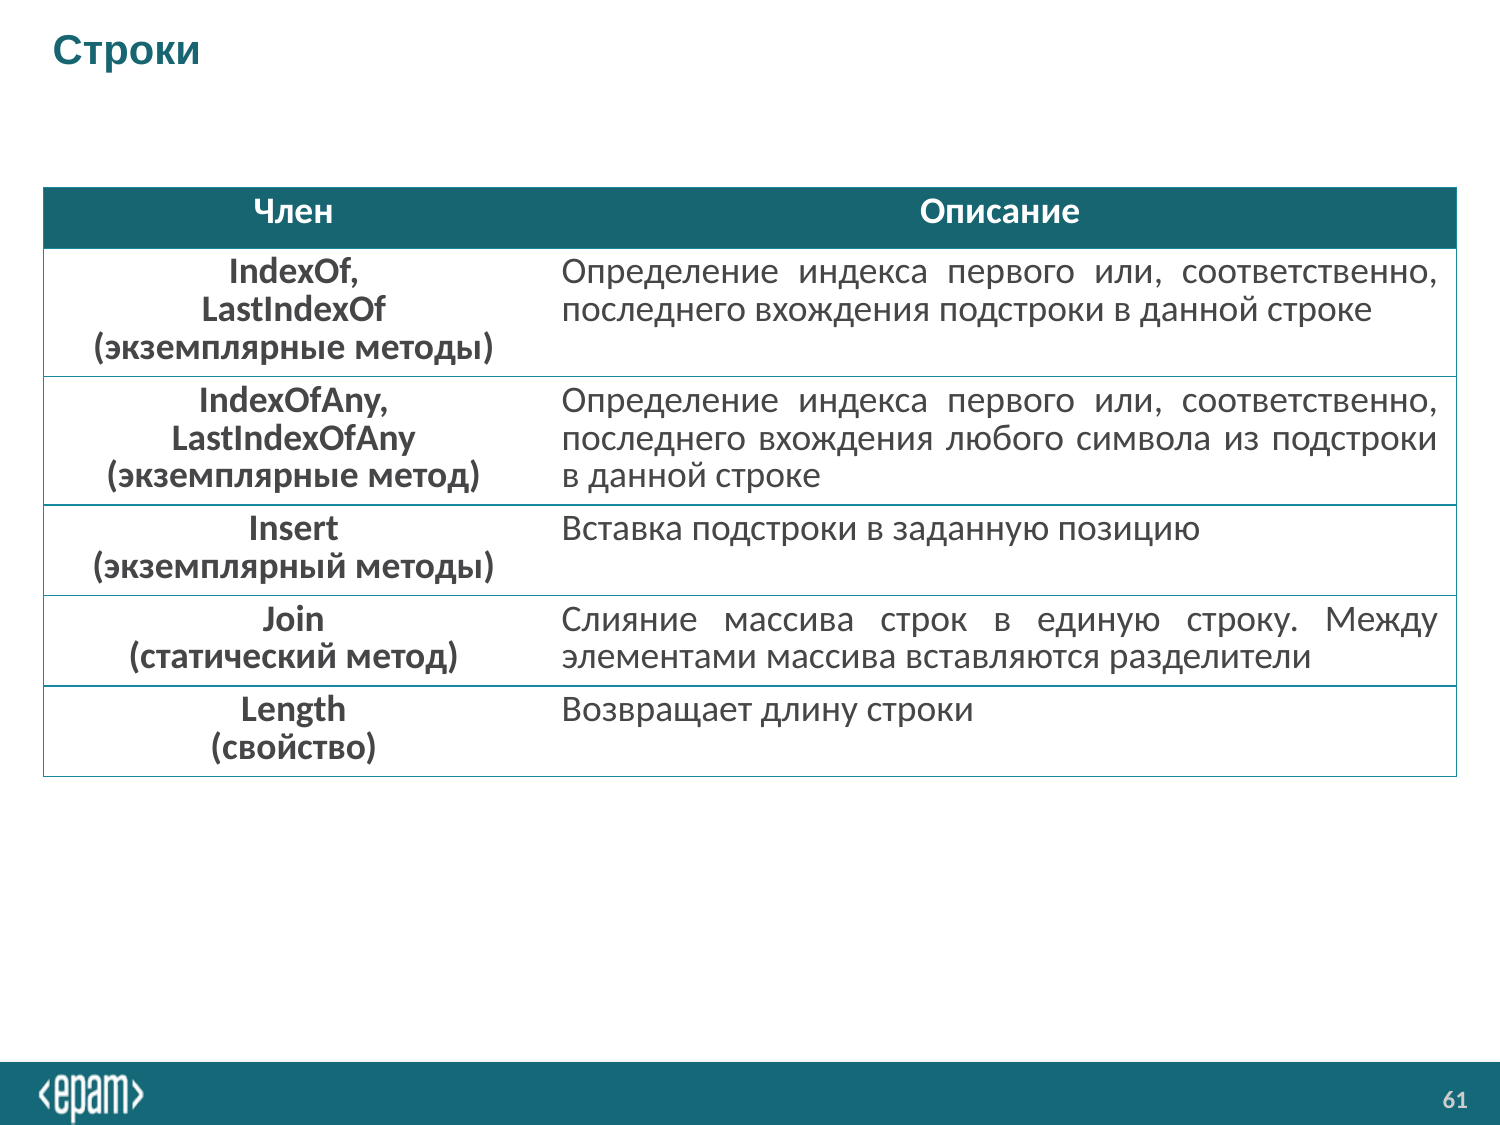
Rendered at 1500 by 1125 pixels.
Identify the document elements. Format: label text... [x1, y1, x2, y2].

table_cell Определение индекса первого или, соответственно, последнего вхождения любого символа из подстроки в данной строке [544, 377, 1456, 504]
table_header Описание [544, 188, 1456, 248]
table_cell IndexOf, LastIndexOf (экземплярные методы) [44, 249, 544, 376]
table_cell Возвращает длину строки [544, 687, 1456, 776]
title Строки [0, 0, 1500, 95]
table_cell Join (статический метод) [44, 596, 544, 685]
table_cell Length (свойство) [44, 687, 544, 776]
picture [38, 1074, 144, 1125]
table_cell IndexOfAny, LastIndexOfAny (экземплярные метод) [44, 377, 544, 504]
table_cell Вставка подстроки в заданную позицию [544, 506, 1456, 595]
table_cell Слияние массива строк в единую строку. Между элементами массива вставляются разделители [544, 596, 1456, 685]
table_cell Insert (экземплярный методы) [44, 506, 544, 595]
table_cell Определение индекса первого или, соответственно, последнего вхождения подстроки в данной строке [544, 249, 1456, 376]
table_header Член [44, 188, 544, 248]
